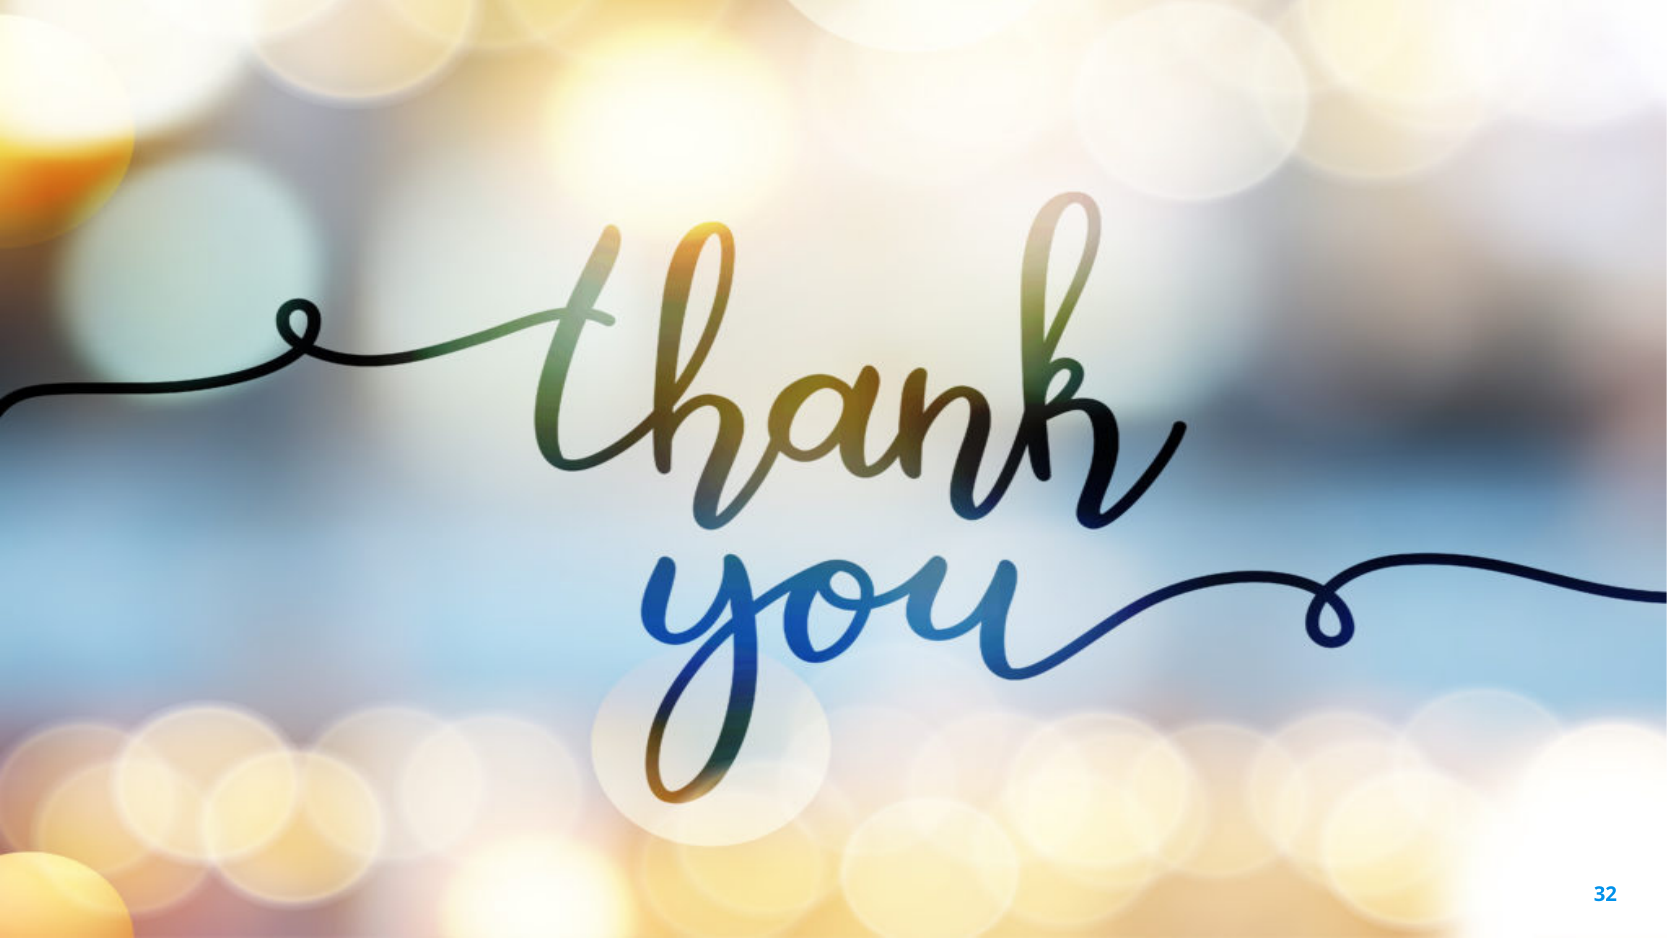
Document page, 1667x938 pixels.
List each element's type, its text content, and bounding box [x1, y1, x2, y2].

picture [0, 0, 1667, 938]
slide_number 32 [1531, 865, 1632, 938]
